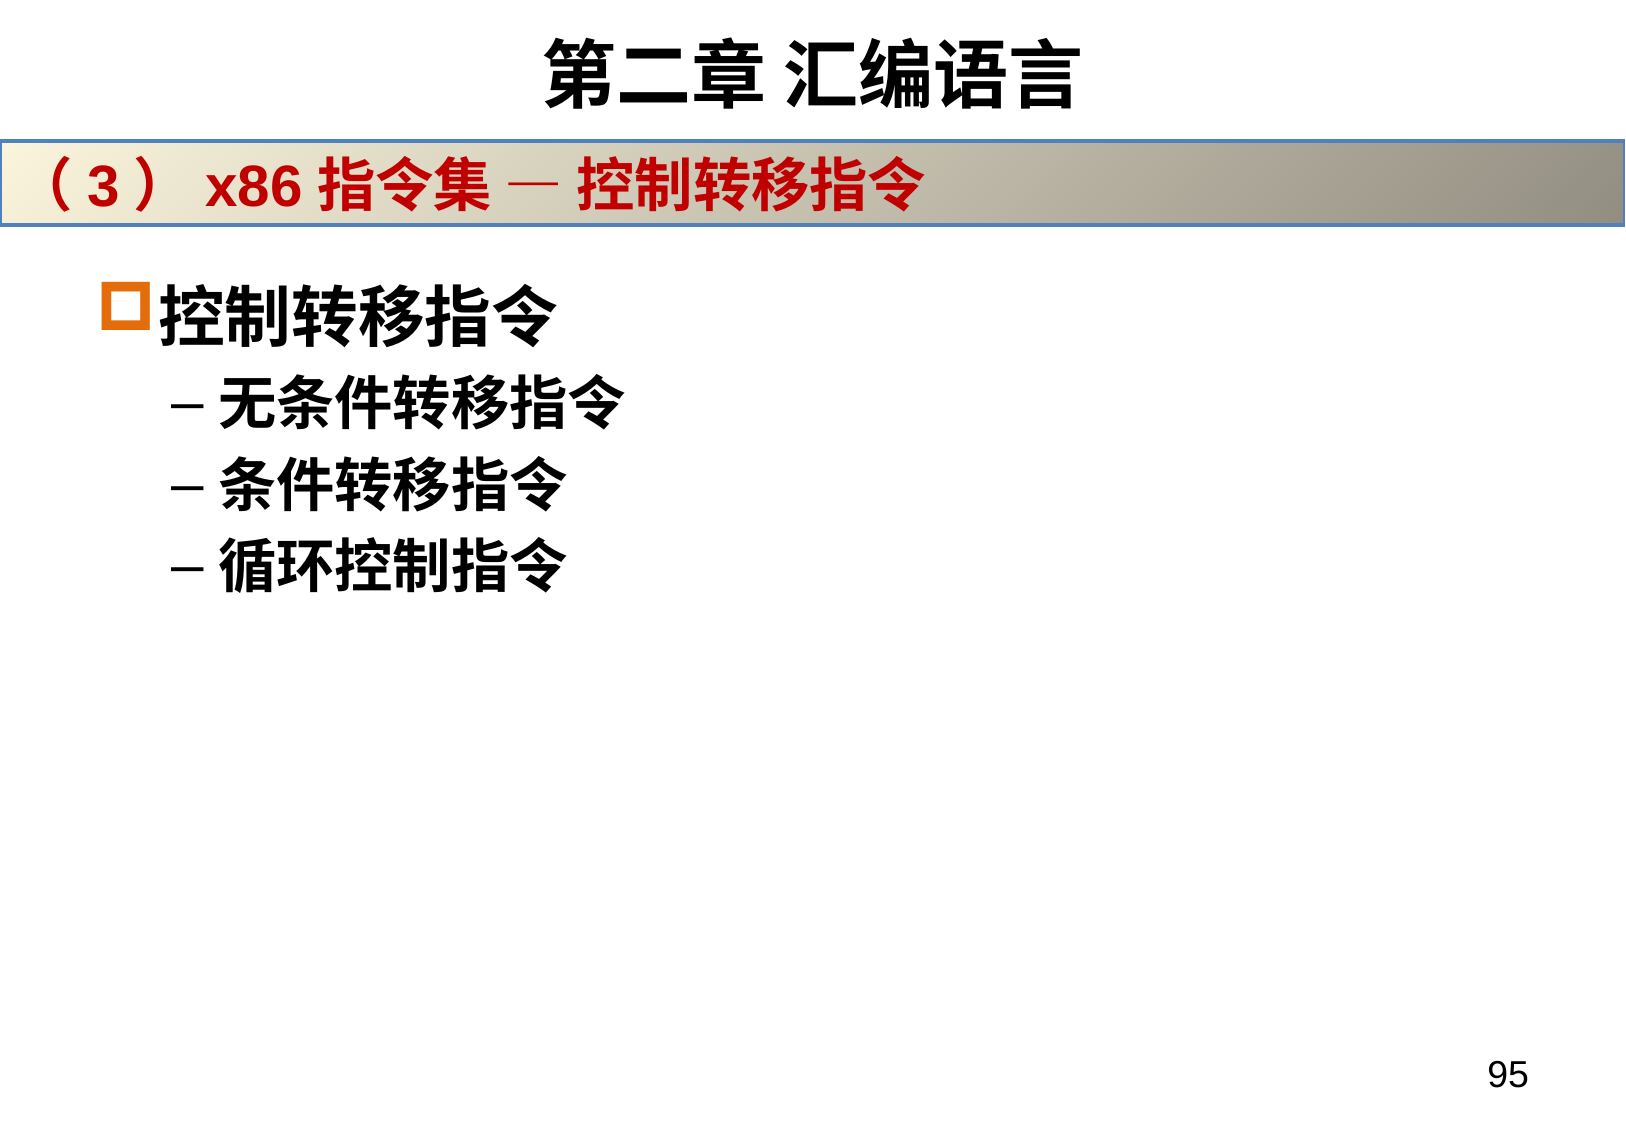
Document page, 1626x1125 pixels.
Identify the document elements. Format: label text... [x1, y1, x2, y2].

title 第二章 汇编语言 [81, 19, 1544, 126]
list 控制转移指令 无条件转移指令 条件转移指令 循环控制指令 [81, 267, 1544, 1071]
slide_number 95 [1164, 1042, 1544, 1103]
text_box （3）x86指令集 — 控制转移指令 [0, 139, 1625, 227]
